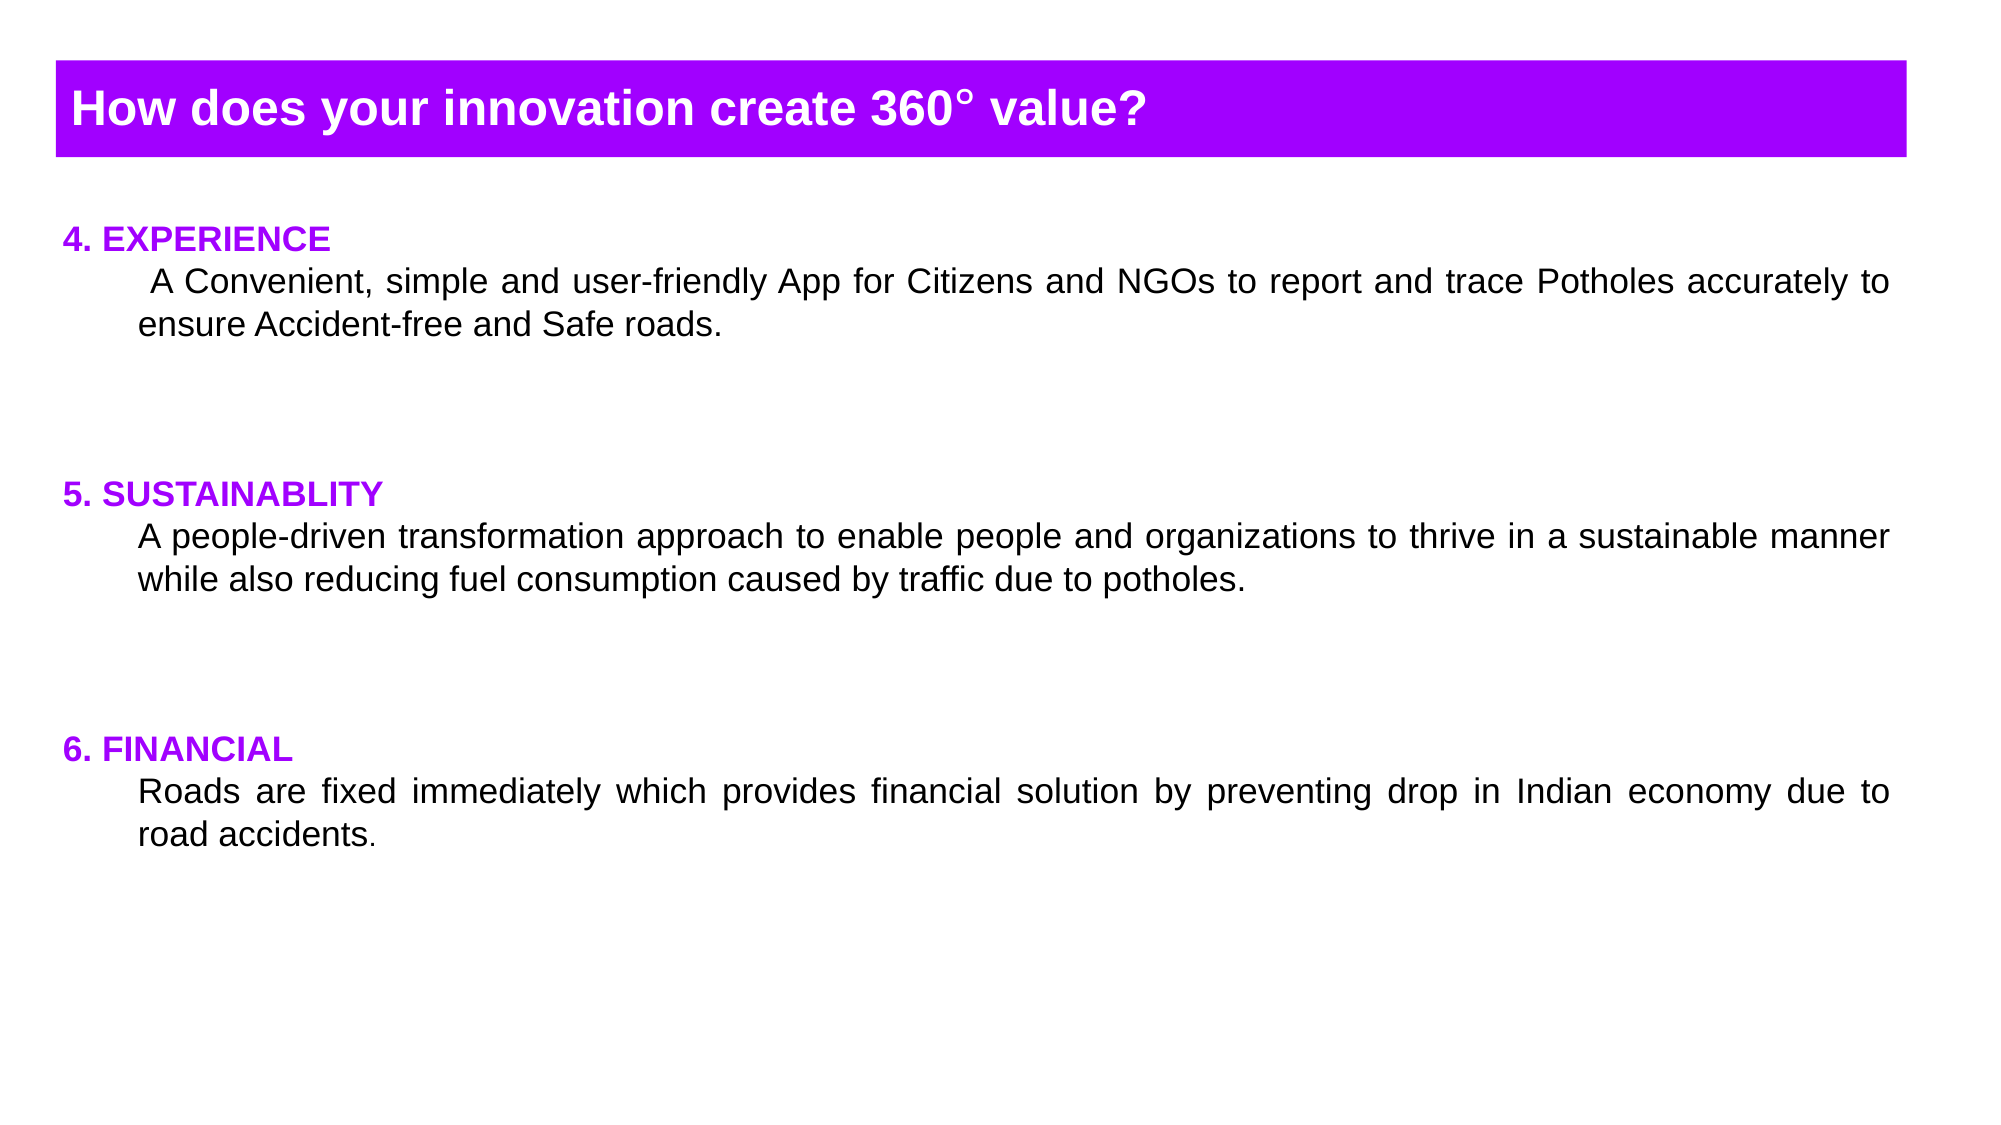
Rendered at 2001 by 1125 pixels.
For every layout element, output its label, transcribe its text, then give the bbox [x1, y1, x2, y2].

text_box 4. EXPERIENCE A Convenient, simple and user-friendly App for Citizens and NGOs to report and trace Potholes accurately to ensure Accident-free and Safe roads. 5. SUSTAINABLITY A people-driven transformation approach to enable people and organizations to thrive in a sustainable manner while also reducing fuel consumption caused by traffic due to potholes. 6. FINANCIAL Roads are fixed immediately which provides financial solution by preventing drop in Indian economy due to road accidents. [48, 165, 1907, 896]
title How does your innovation create 360° value? [55, 60, 1907, 158]
